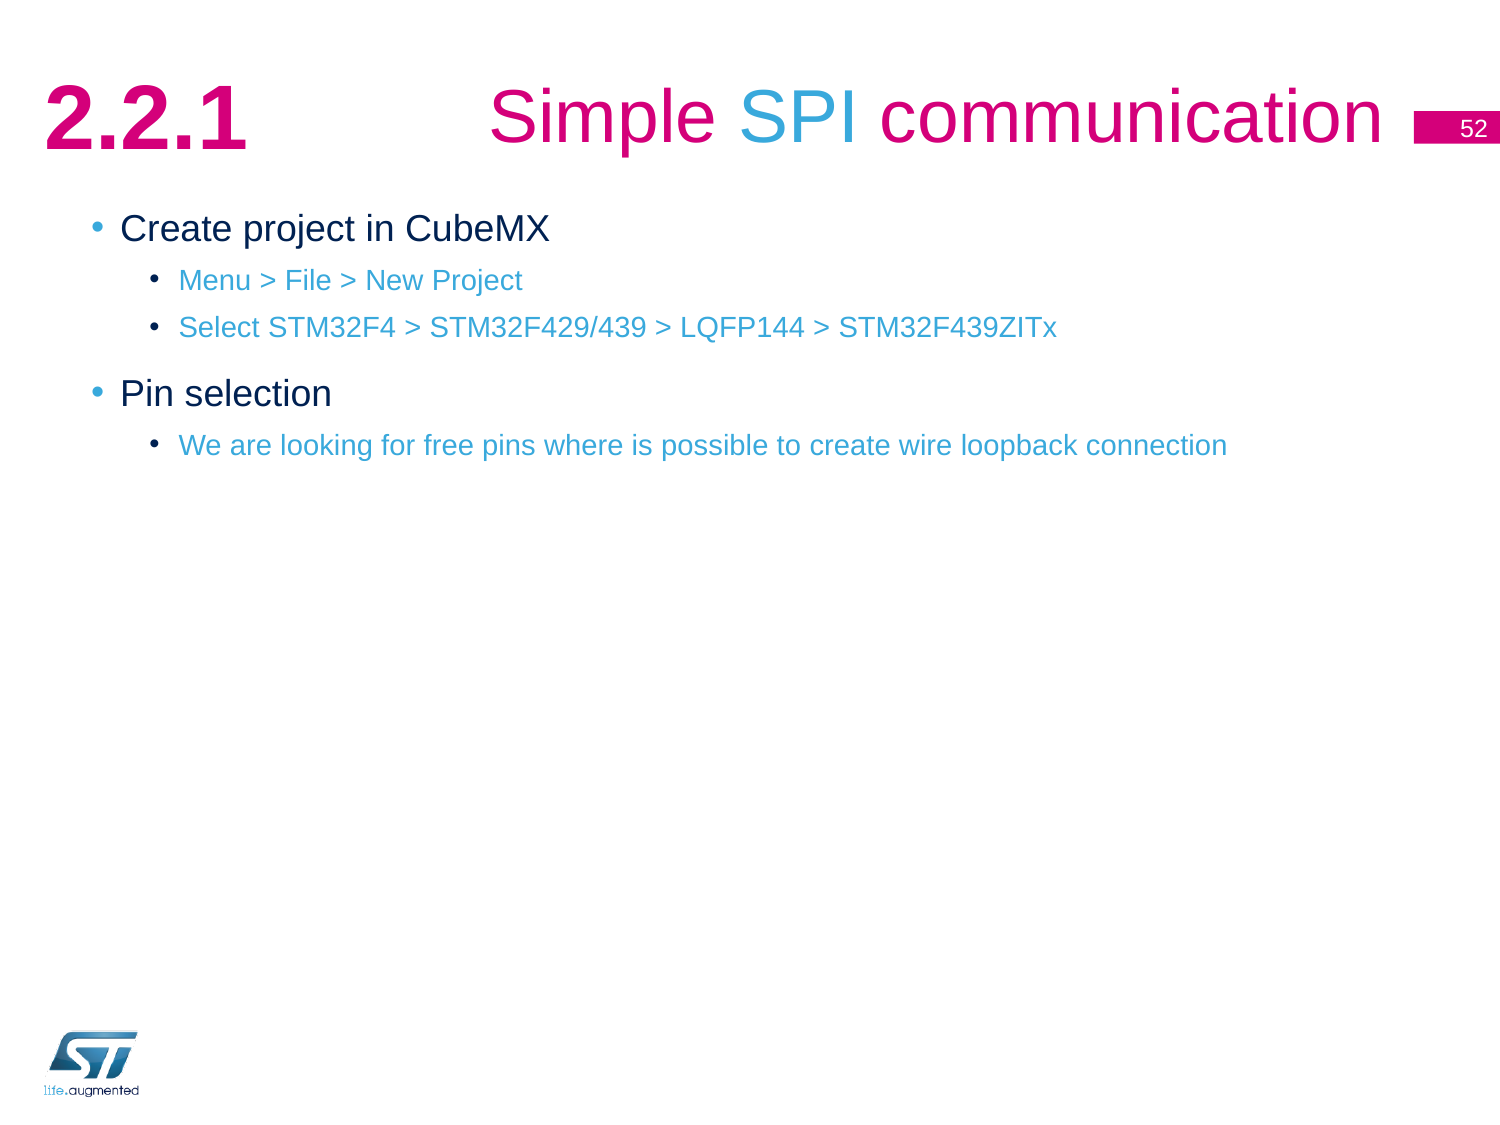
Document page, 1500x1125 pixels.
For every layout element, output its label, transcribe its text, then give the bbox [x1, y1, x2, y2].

title Simple SPI communication [74, 18, 1400, 196]
picture [36, 1022, 147, 1103]
slide_number 52 [1413, 111, 1500, 144]
list Create project in CubeMX Menu > File > New Project Select STM32F4 > STM32F429/439 > LQFP144 > STM32F439ZITx Pin selection We are looking for free pins where is possible to create wire loopback connection [75, 196, 1427, 606]
text_box 2.2.1 [29, 19, 313, 207]
